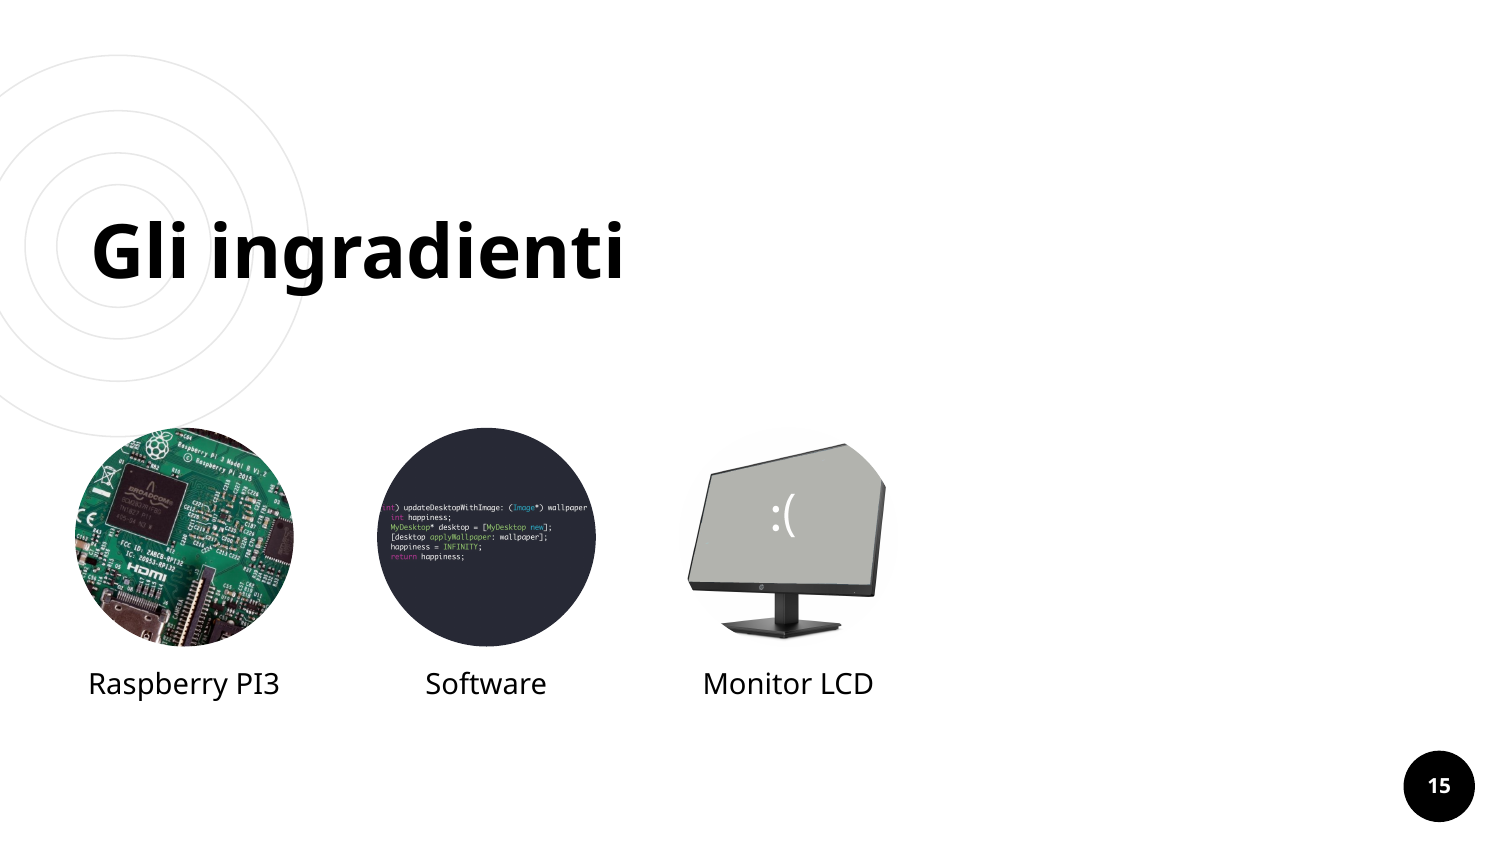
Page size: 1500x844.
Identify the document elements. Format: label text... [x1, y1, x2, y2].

text_box [377, 427, 596, 647]
text_box [679, 427, 898, 647]
text_box [75, 427, 294, 647]
title Gli ingradienti [75, 188, 680, 298]
text_box Raspberry PI3 [73, 658, 296, 708]
slide_number 15 [1403, 750, 1475, 823]
text_box Monitor LCD [687, 658, 890, 708]
text_box Software [410, 658, 563, 708]
